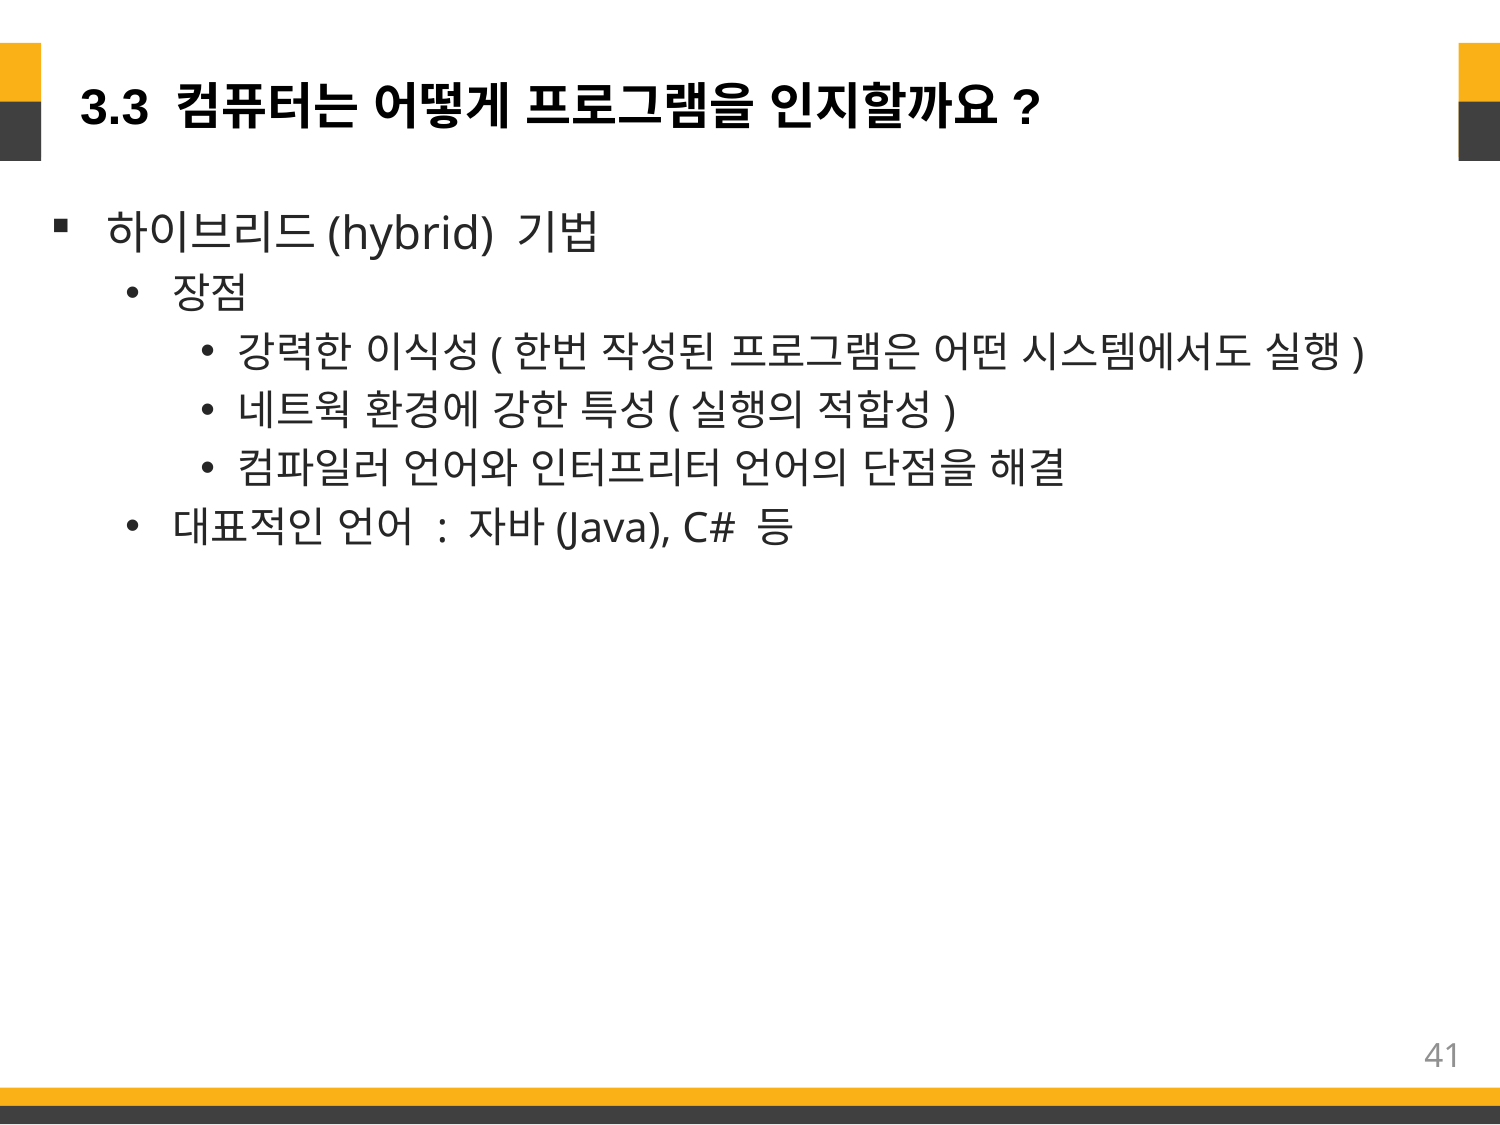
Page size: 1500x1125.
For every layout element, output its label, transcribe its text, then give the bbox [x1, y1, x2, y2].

title 3.3 컴퓨터는 어떻게 프로그램을 인지할까요? [64, 47, 1447, 161]
slide_number 41 [1139, 1026, 1478, 1087]
list 하이브리드(hybrid) 기법 장점 강력한 이식성(한번 작성된 프로그램은 어떤 시스템에서도 실행) 네트웍 환경에 강한 특성(실행의 적합성) 컴파일러 언어와 인터프리터 언어의 단점을 해결 대표적인 언어 : 자바(Java), C# 등 [35, 196, 1471, 1012]
